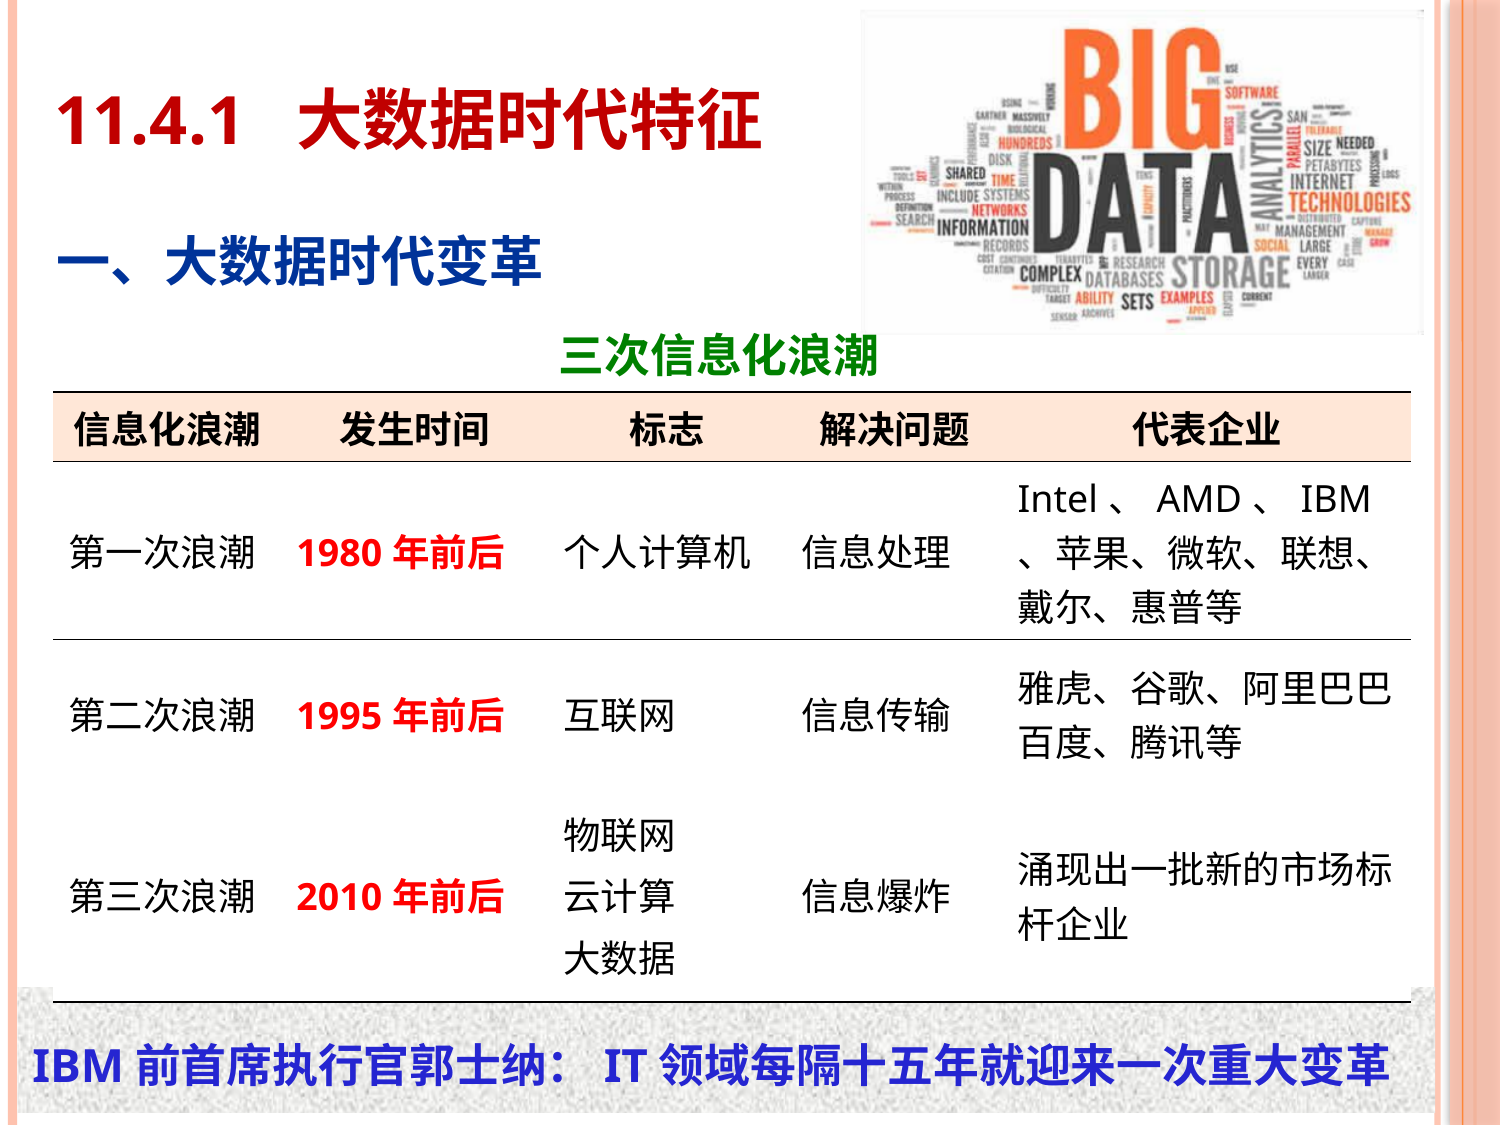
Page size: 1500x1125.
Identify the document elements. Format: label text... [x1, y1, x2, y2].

text_box 三次信息化浪潮 [475, 319, 963, 390]
table_cell 第三次浪潮 [53, 787, 281, 1001]
table_cell 2010年前后 [281, 787, 548, 1001]
table_header 发生时间 [281, 393, 548, 461]
picture [860, 5, 1424, 335]
table_cell 1995年前后 [281, 640, 548, 787]
table_cell 信息处理 [786, 462, 1003, 639]
table_cell 1980年前后 [281, 462, 548, 639]
table_cell 信息传输 [786, 640, 1003, 787]
table_header 信息化浪潮 [53, 393, 281, 461]
table_cell 第一次浪潮 [53, 462, 281, 639]
table_header 代表企业 [1003, 393, 1411, 461]
text_box 一、大数据时代变革 [41, 219, 719, 300]
table_header 标志 [548, 393, 786, 461]
table_cell 涌现出一批新的市场标杆企业 [1003, 787, 1411, 1001]
list IBM前首席执行官郭士纳：IT领域每隔十五年就迎来一次重大变革 [17, 987, 1436, 1113]
title 11.4.1 大数据时代特征 [39, 42, 854, 193]
table_cell 信息爆炸 [786, 787, 1003, 1001]
table_cell 互联网 [548, 640, 786, 787]
table_cell 物联网 云计算 大数据 [548, 787, 786, 1001]
table_cell 个人计算机 [548, 462, 786, 639]
table_cell 雅虎、谷歌、阿里巴巴百度、腾讯等 [1003, 640, 1411, 787]
table_cell Intel、AMD、IBM、苹果、微软、联想、戴尔、惠普等 [1003, 462, 1411, 639]
table_header 解决问题 [786, 393, 1003, 461]
table_cell 第二次浪潮 [53, 640, 281, 787]
